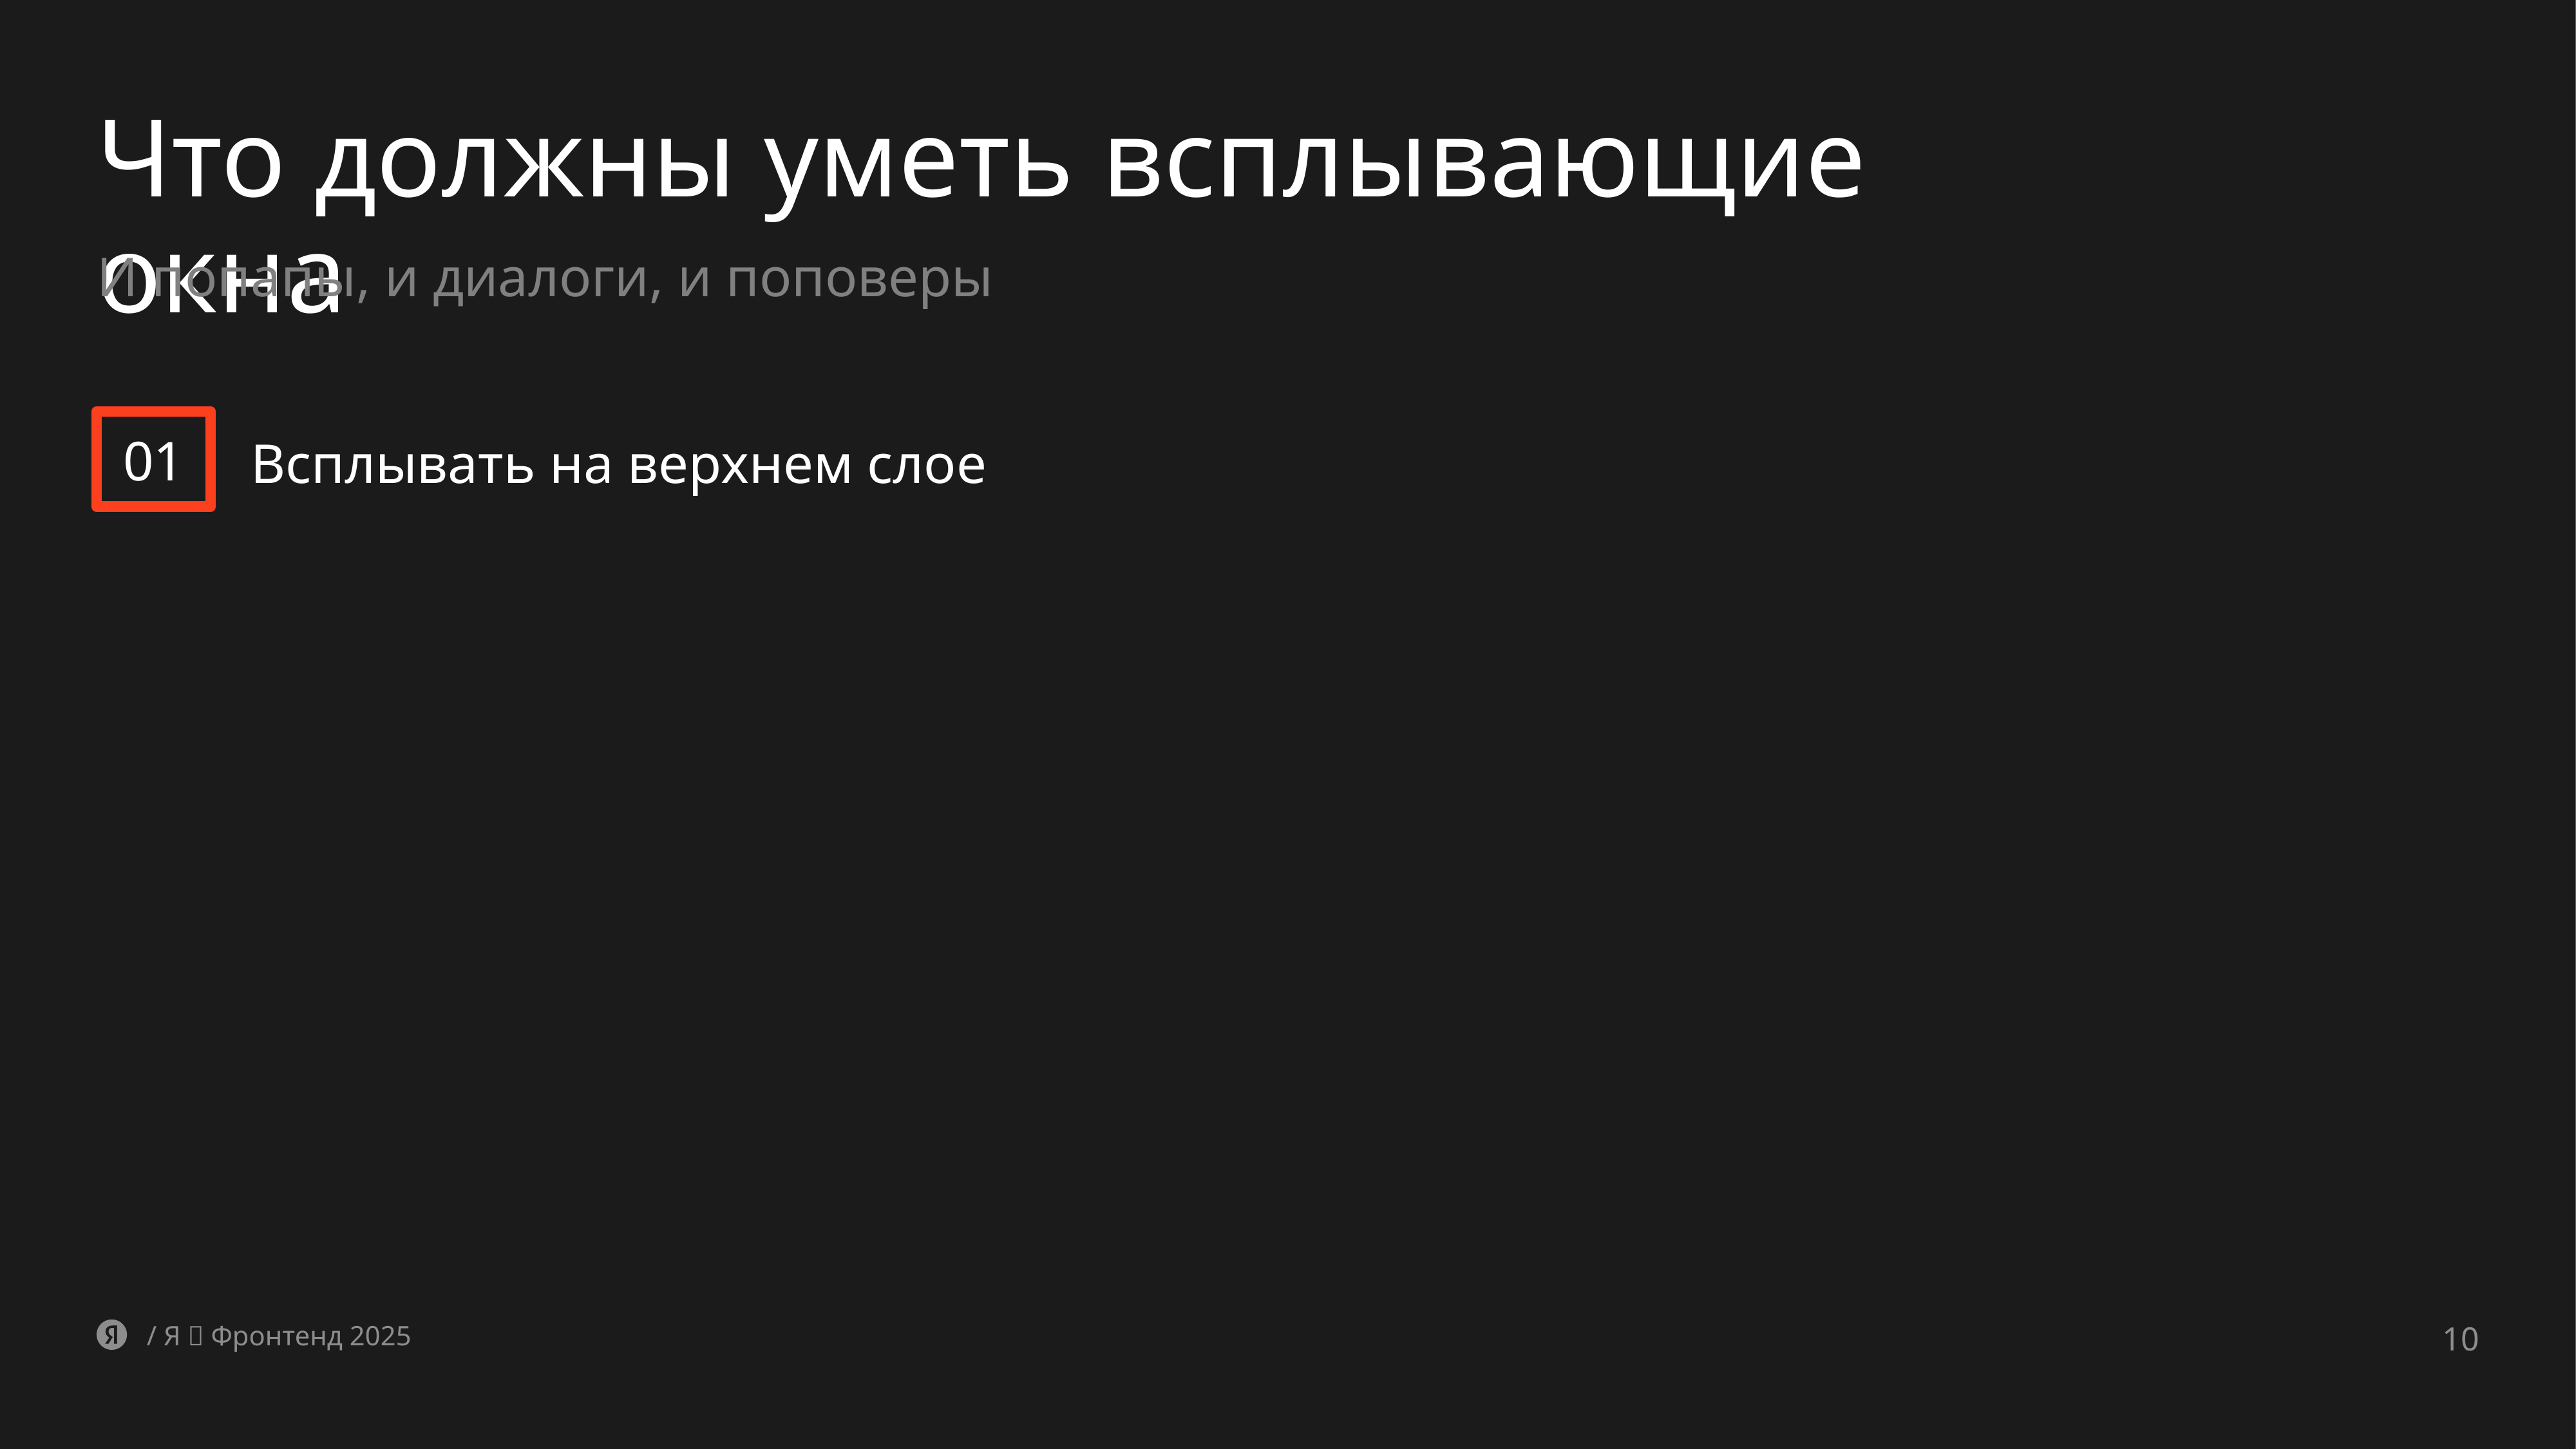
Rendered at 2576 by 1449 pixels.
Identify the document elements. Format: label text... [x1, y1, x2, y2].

list И попапы, и диалоги, и поповеры [97, 243, 2074, 339]
title Что должны уметь всплывающие окна [97, 97, 2074, 240]
list 01 [97, 412, 211, 507]
slide_number 10 [2325, 1318, 2479, 1358]
footer / Я 💛 Фронтенд 2025 [146, 1318, 1718, 1351]
text_box Всплывать на верхнем слое [251, 430, 1191, 646]
